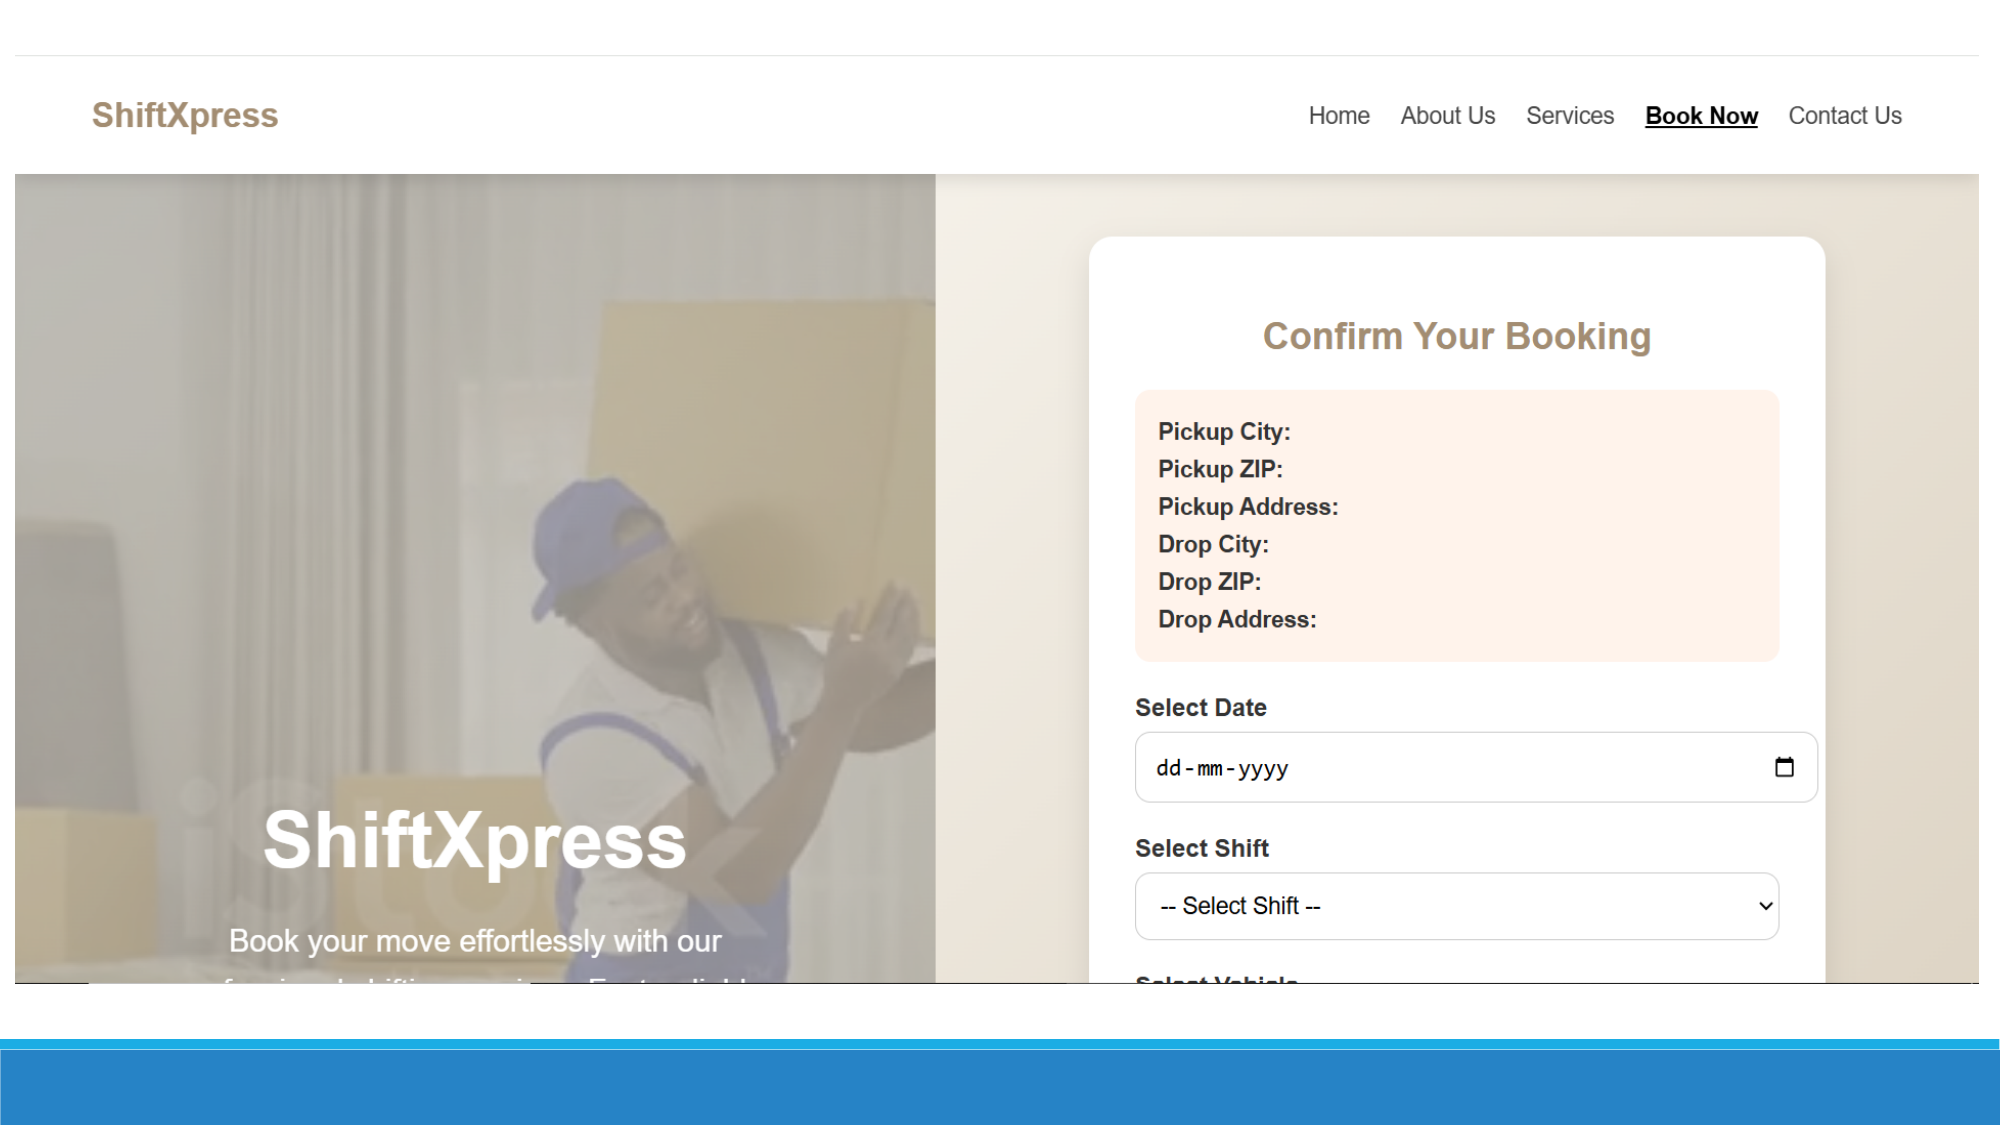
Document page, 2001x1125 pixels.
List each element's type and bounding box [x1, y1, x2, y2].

picture [14, 50, 1980, 985]
